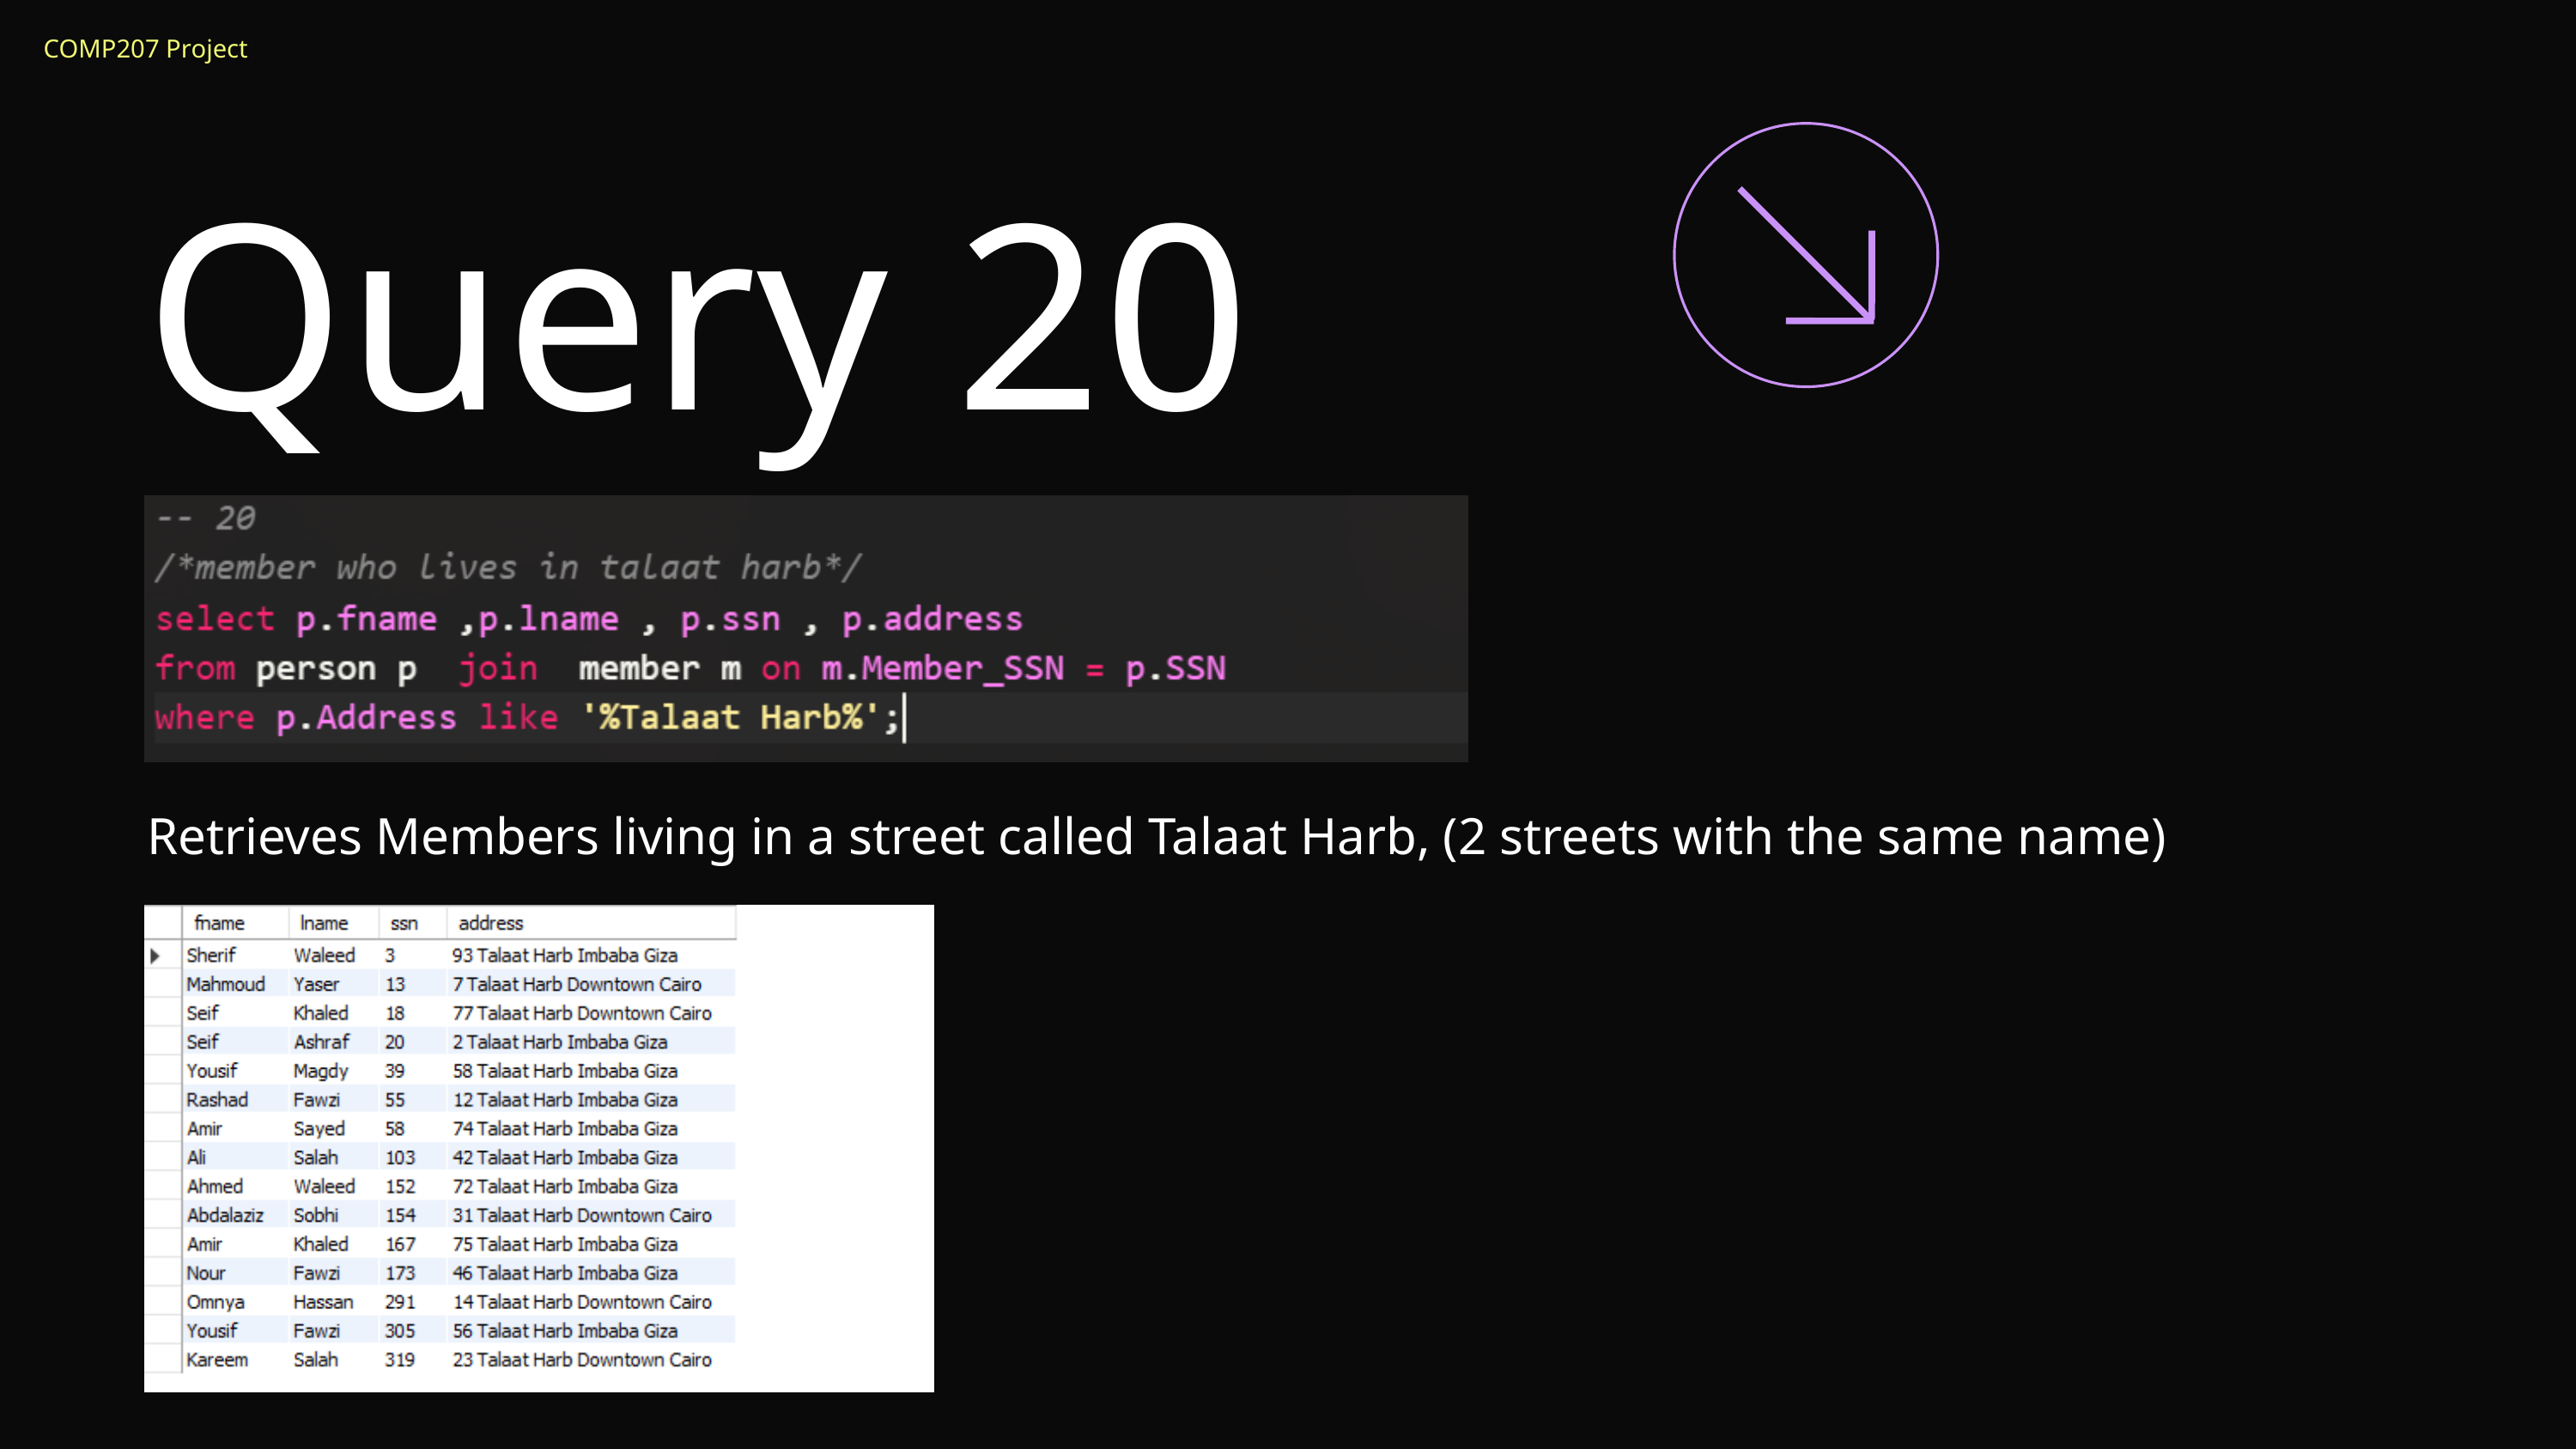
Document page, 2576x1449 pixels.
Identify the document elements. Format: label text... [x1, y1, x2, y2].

picture [144, 495, 1468, 762]
text_box Retrieves Members living in a street called Talaat Harb, (2 streets with the same name) [147, 794, 2348, 864]
text_box Query 20 [144, 152, 2432, 462]
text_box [1674, 123, 1938, 387]
picture [144, 904, 934, 1392]
text_box COMP207 Project [43, 27, 580, 63]
